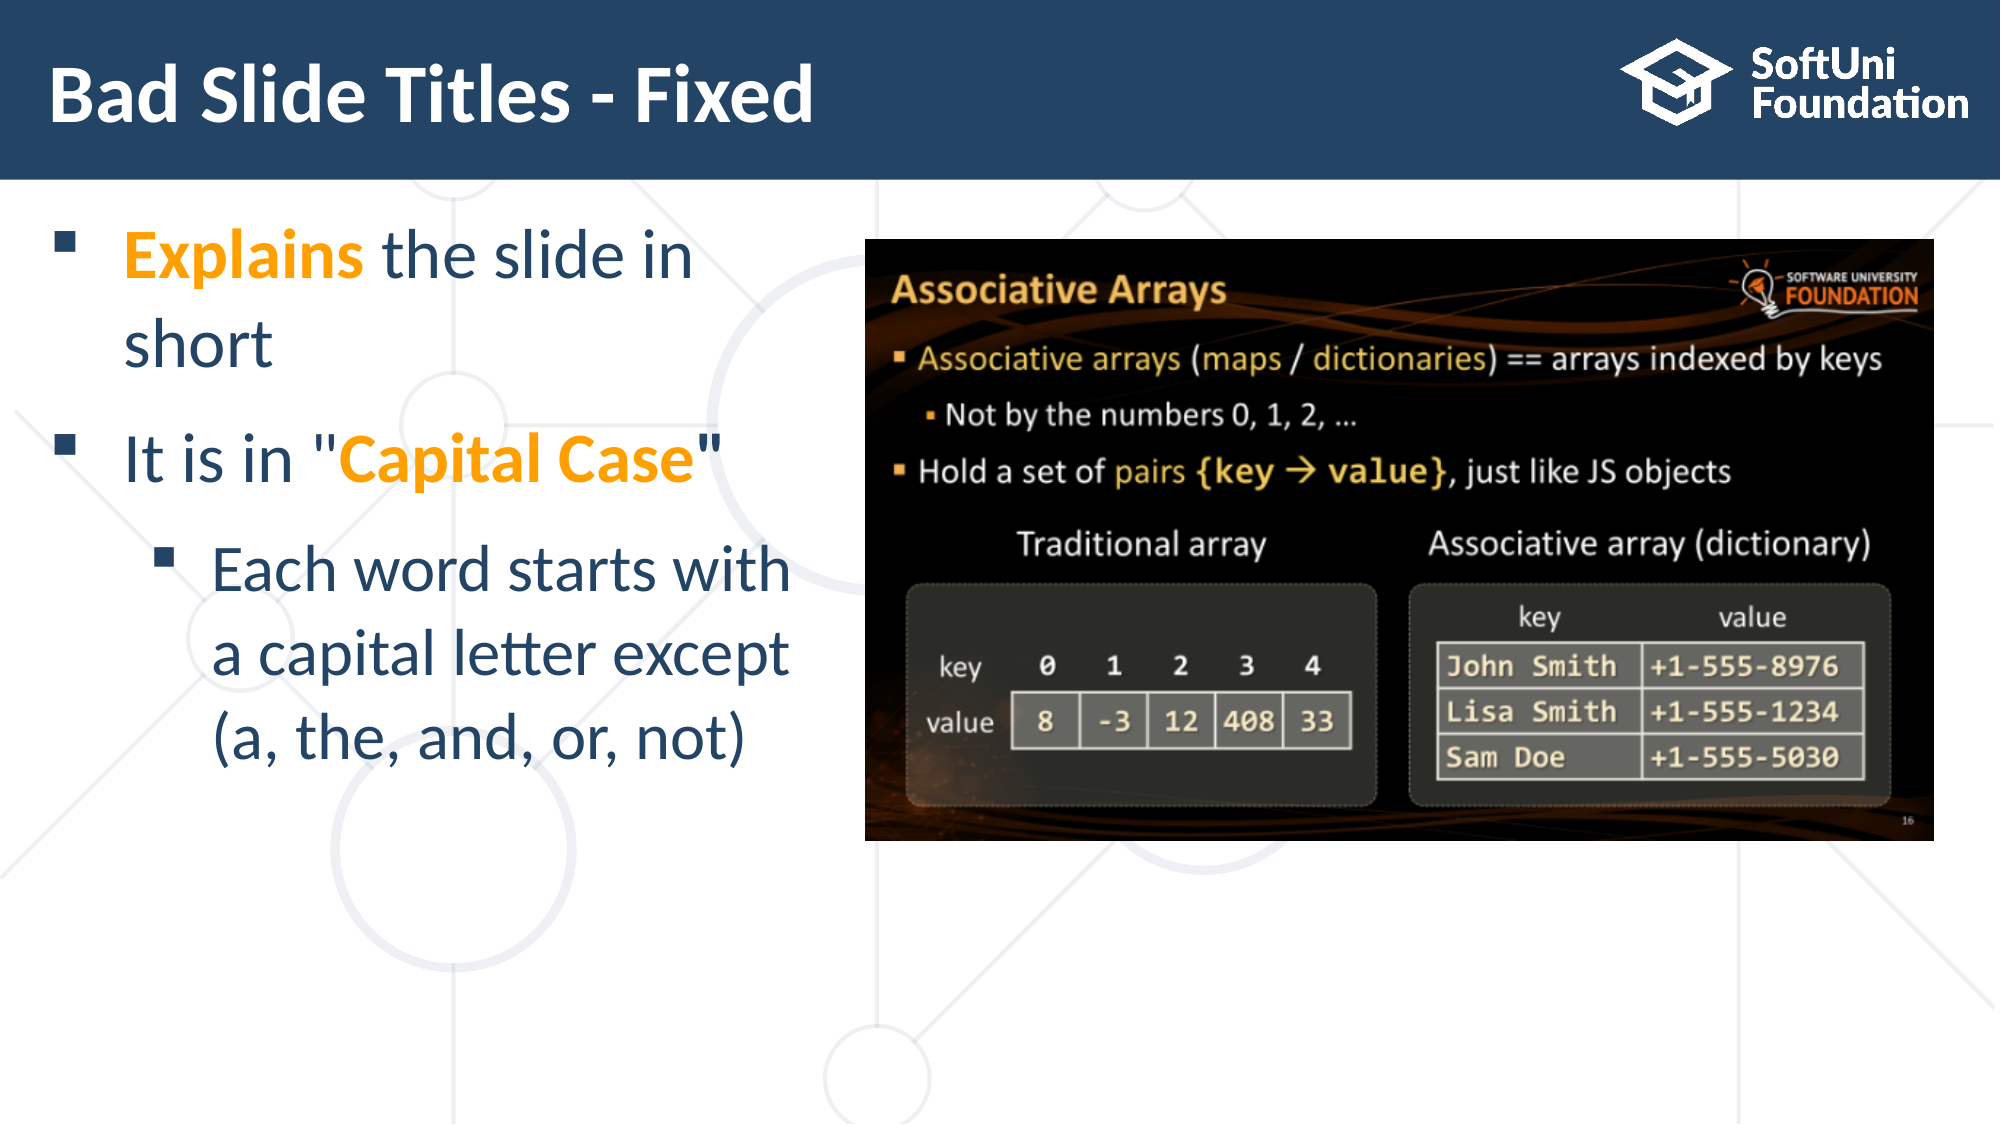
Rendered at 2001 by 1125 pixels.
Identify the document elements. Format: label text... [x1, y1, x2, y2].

list Explains the slide in short It is in "Capital Case" Each word starts with a capital letter except (a, the, and, or, not) [31, 197, 853, 1051]
picture [865, 238, 1935, 842]
title Bad Slide Titles - Fixed [31, 16, 1591, 162]
picture [1619, 38, 1968, 126]
